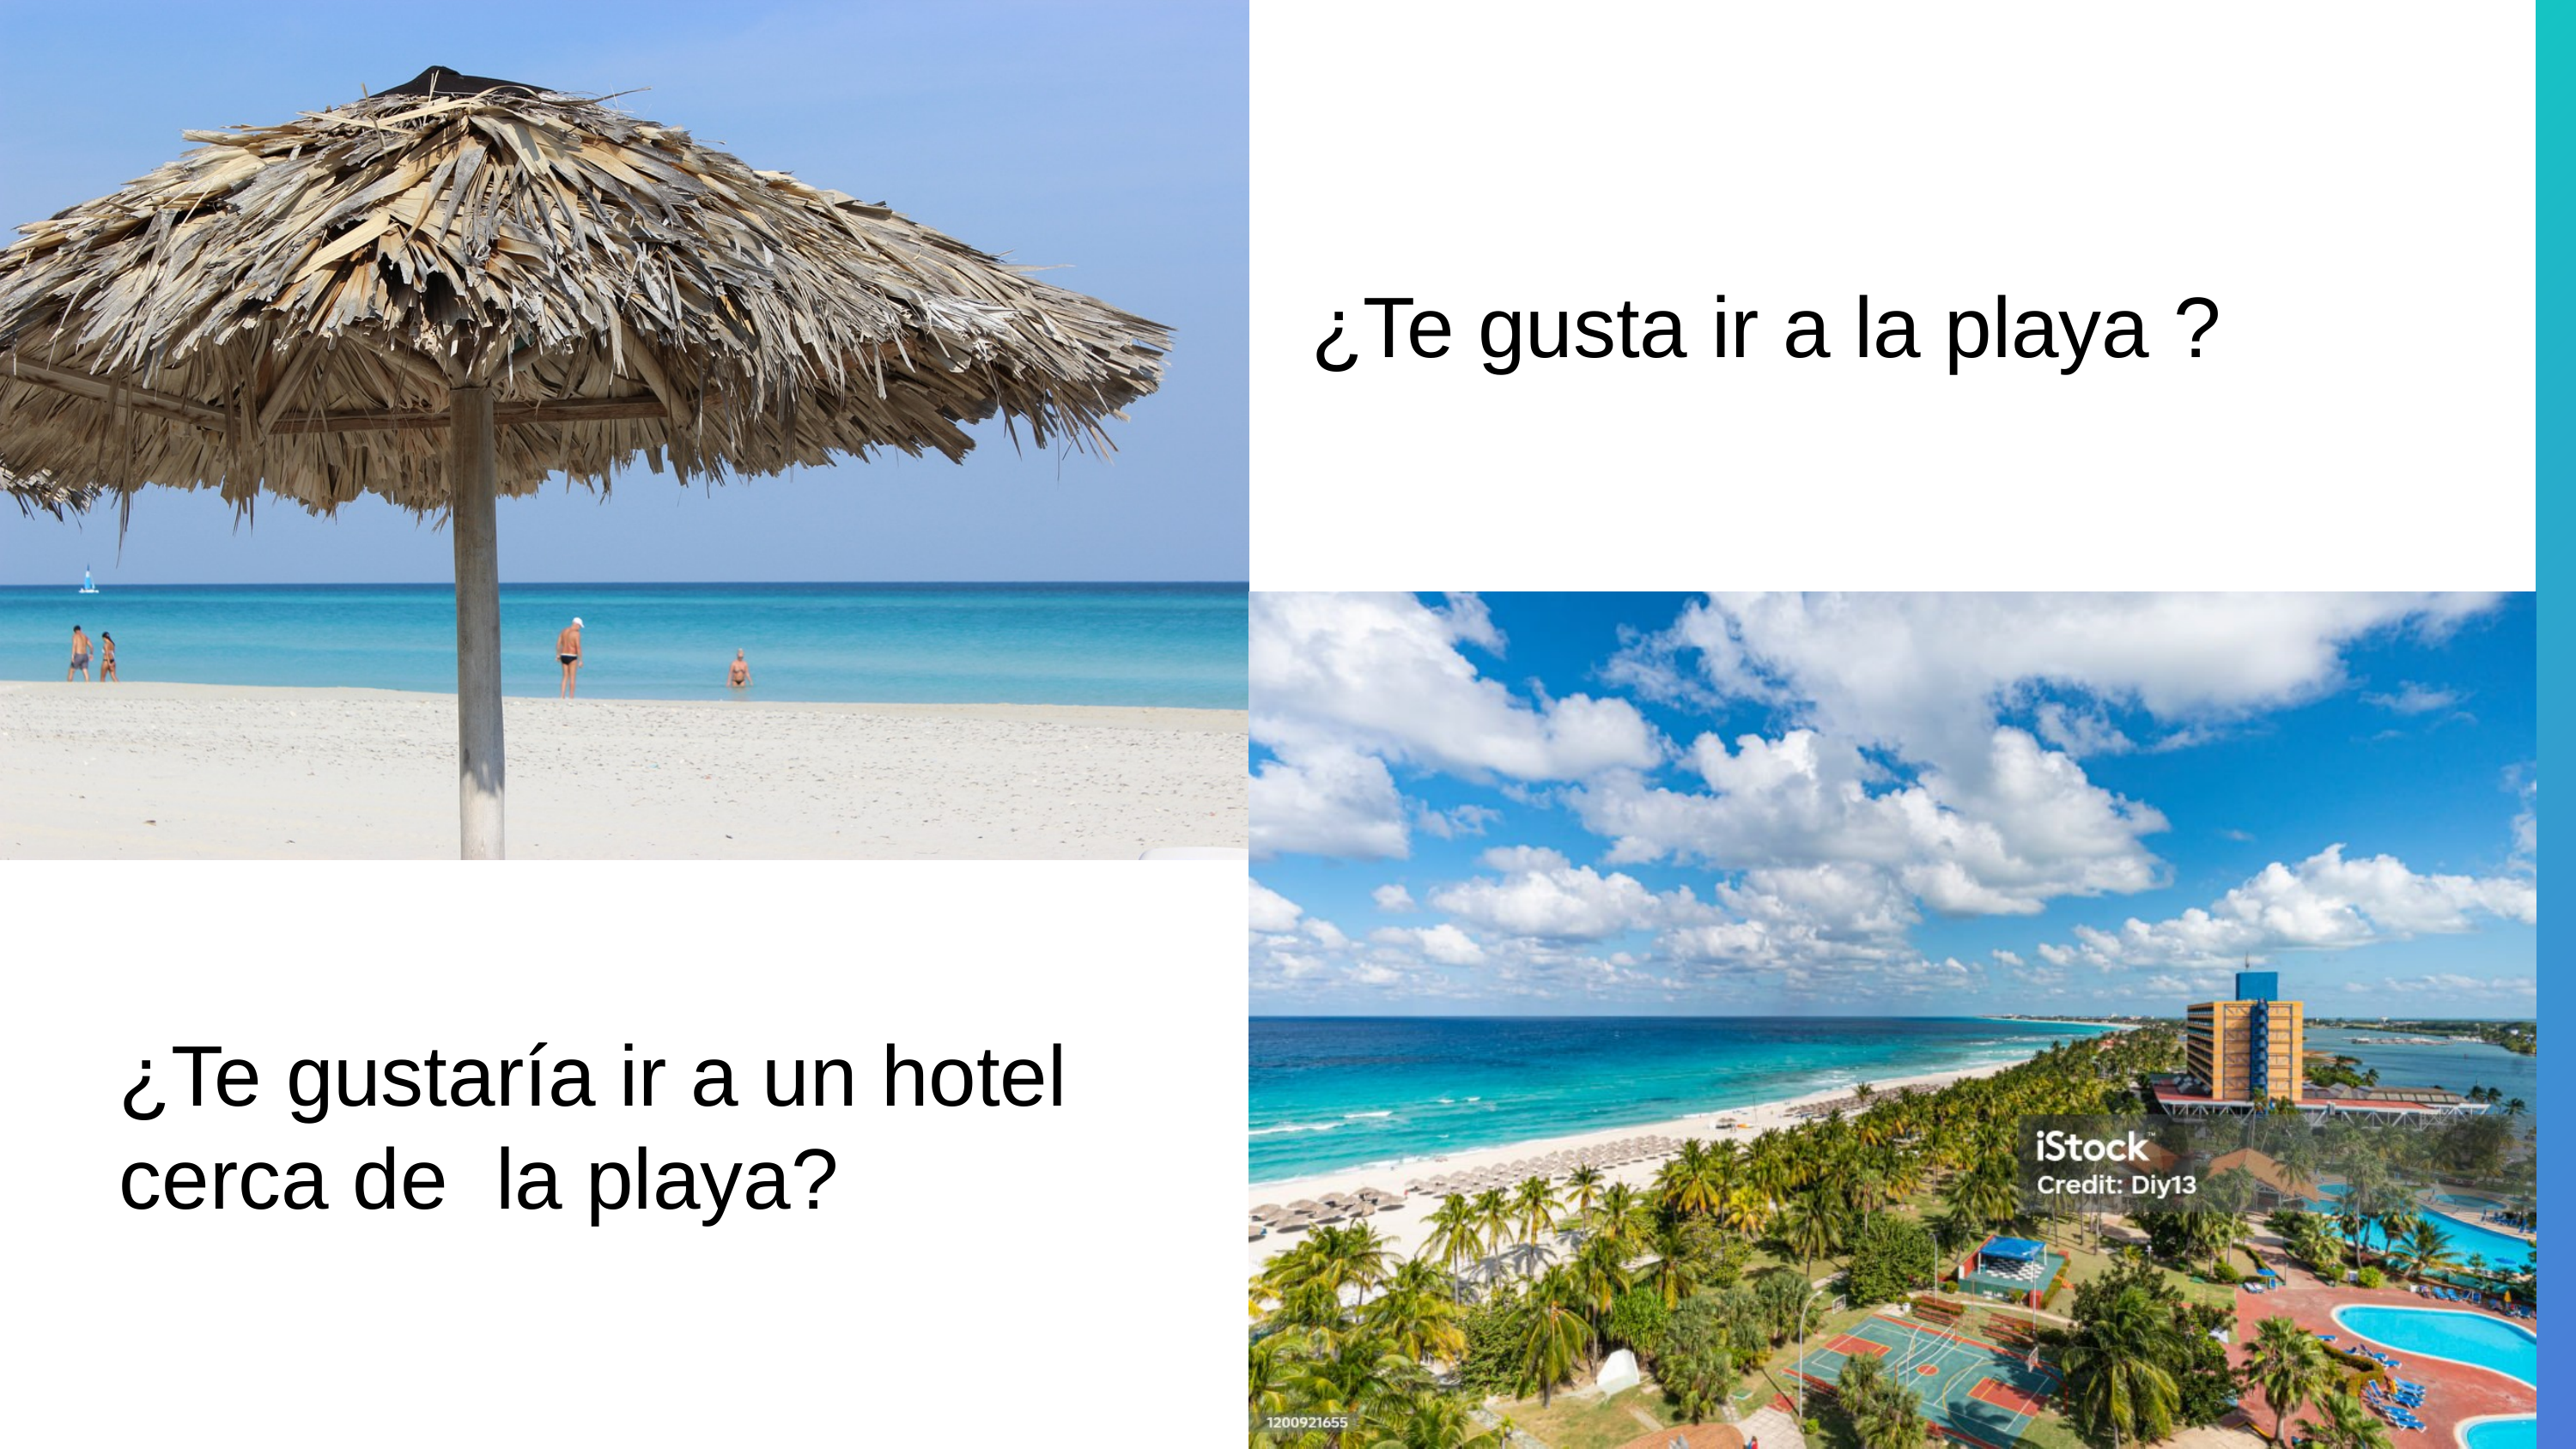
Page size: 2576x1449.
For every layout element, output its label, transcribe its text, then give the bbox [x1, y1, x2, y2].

text_box ¿Te gusta ir a la playa ? [1311, 271, 2342, 375]
text_box [2536, 0, 2576, 1449]
text_box ¿Te gustaría ir a un hotel cerca de la playa? [118, 1020, 1209, 1227]
picture [0, 0, 2537, 1449]
